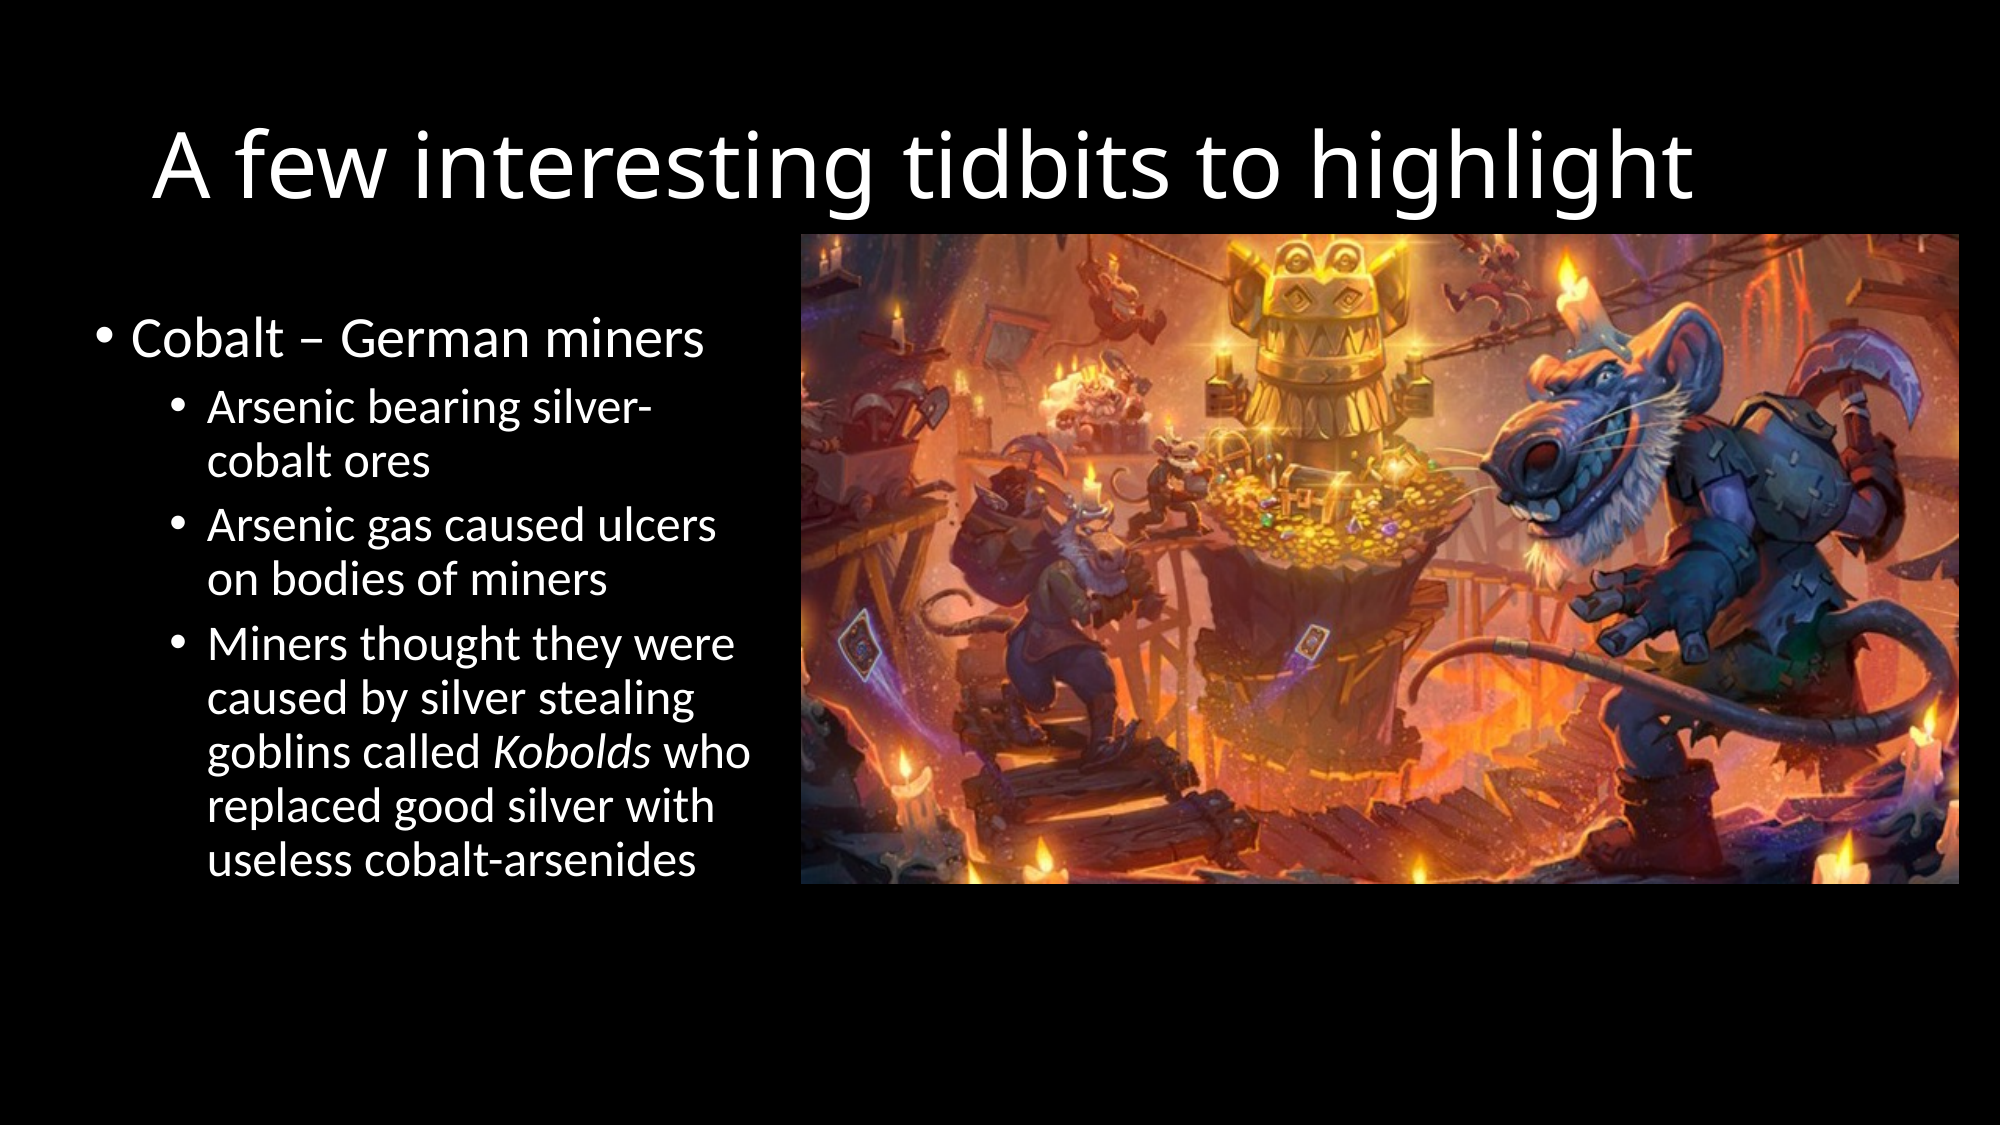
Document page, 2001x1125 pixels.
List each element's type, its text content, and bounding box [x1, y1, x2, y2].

picture [801, 234, 1959, 885]
list Cobalt – German miners Arsenic bearing silver-cobalt ores Arsenic gas caused ulcers on bodies of miners Miners thought they were caused by silver stealing goblins called Kobolds who replaced good silver with useless cobalt-arsenides [79, 299, 780, 1014]
title A few interesting tidbits to highlight [137, 59, 1863, 278]
